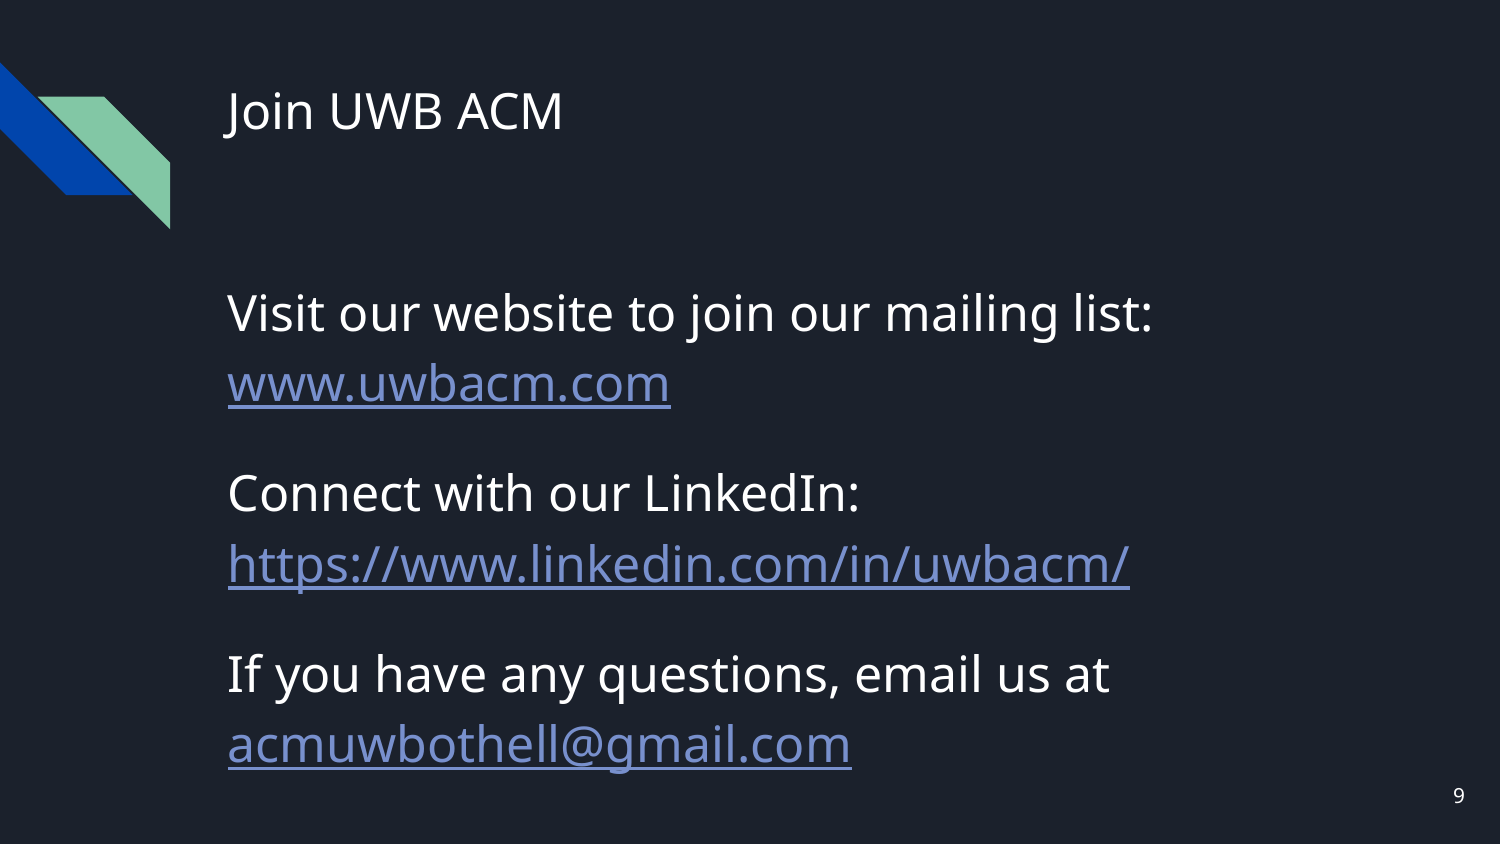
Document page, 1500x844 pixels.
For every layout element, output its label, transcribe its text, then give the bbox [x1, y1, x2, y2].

slide_number ‹#› [1389, 764, 1480, 830]
title Join UWB ACM [212, 64, 1368, 215]
list Visit our website to join our mailing list: www.uwbacm.com Connect with our LinkedIn: https://www.linkedin.com/in/uwbacm/ If you have any questions, email us at acmuwbothell@gmail.com [212, 257, 1368, 735]
